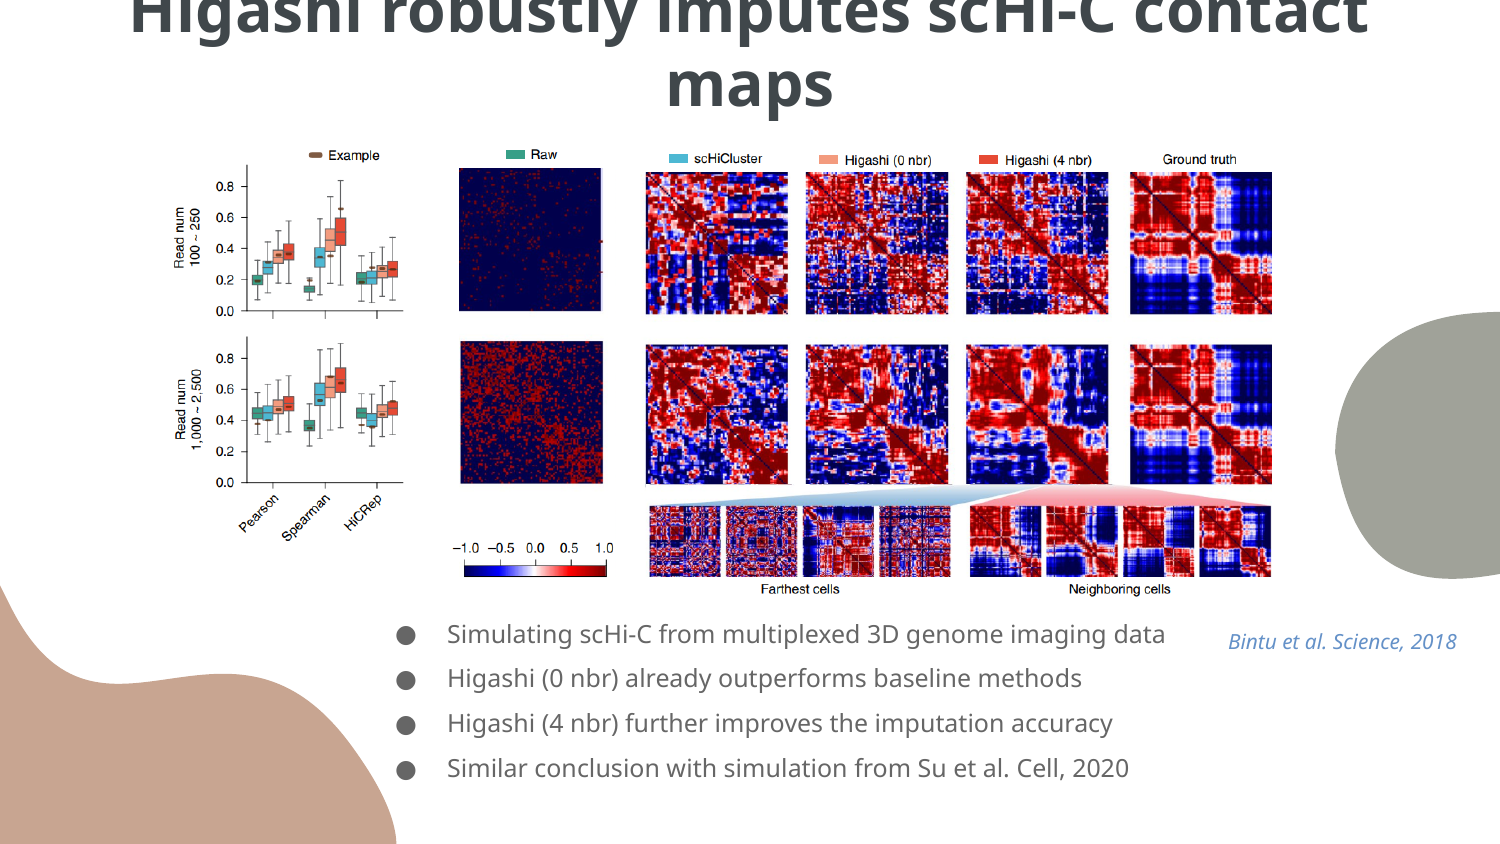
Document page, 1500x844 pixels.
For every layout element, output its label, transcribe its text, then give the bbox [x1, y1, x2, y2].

picture [635, 143, 1280, 602]
picture [438, 139, 616, 602]
title Higashi robustly imputes scHi-C contact maps [49, 45, 1451, 135]
text_box Simulating scHi-C from multiplexed 3D genome imaging data Higashi (0 nbr) already outperforms baseline methods Higashi (4 nbr) further improves the imputation accuracy Similar conclusion with simulation from Su et al. Cell, 2020 [357, 588, 1251, 798]
text_box Bintu et al. Science, 2018 [1213, 601, 1500, 669]
picture [151, 139, 419, 602]
